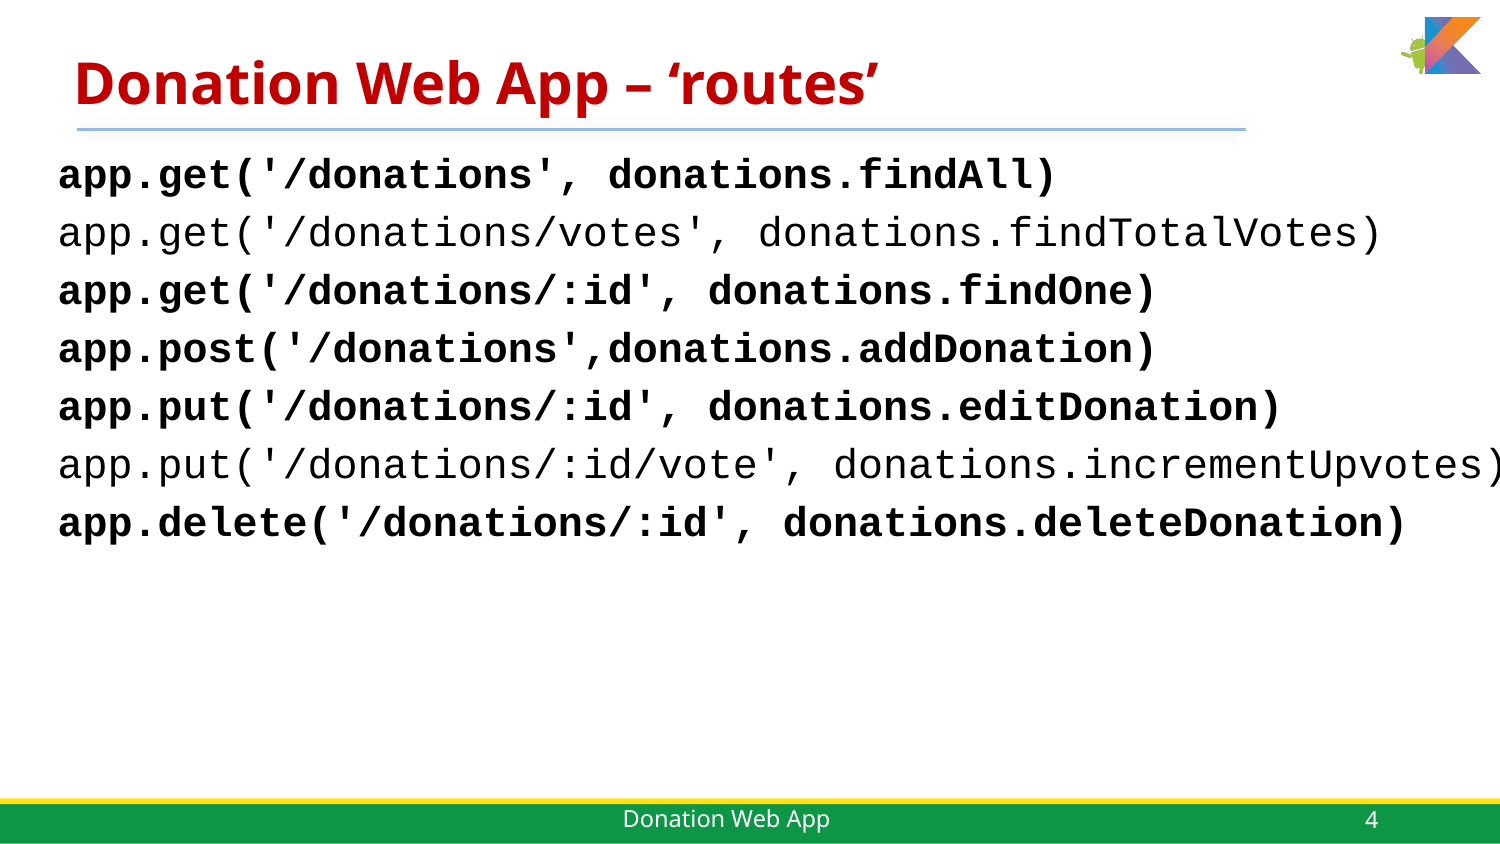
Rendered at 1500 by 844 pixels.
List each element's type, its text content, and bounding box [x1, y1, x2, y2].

slide_number 4 [1074, 799, 1388, 844]
picture [1401, 17, 1481, 74]
list app.get('/donations', donations.findAll) app.get('/donations/votes', donations.findTotalVotes) app.get('/donations/:id', donations.findOne) app.post('/donations',donations.addDonation) app.put('/donations/:id', donations.editDonation) app.put('/donations/:id/vote', donations.incrementUpvotes) app.delete('/donations/:id', donations.deleteDonation) [48, 137, 1500, 844]
footer Donation Web App [527, 802, 927, 843]
title Donation Web App – ‘routes’ [64, 0, 1341, 126]
